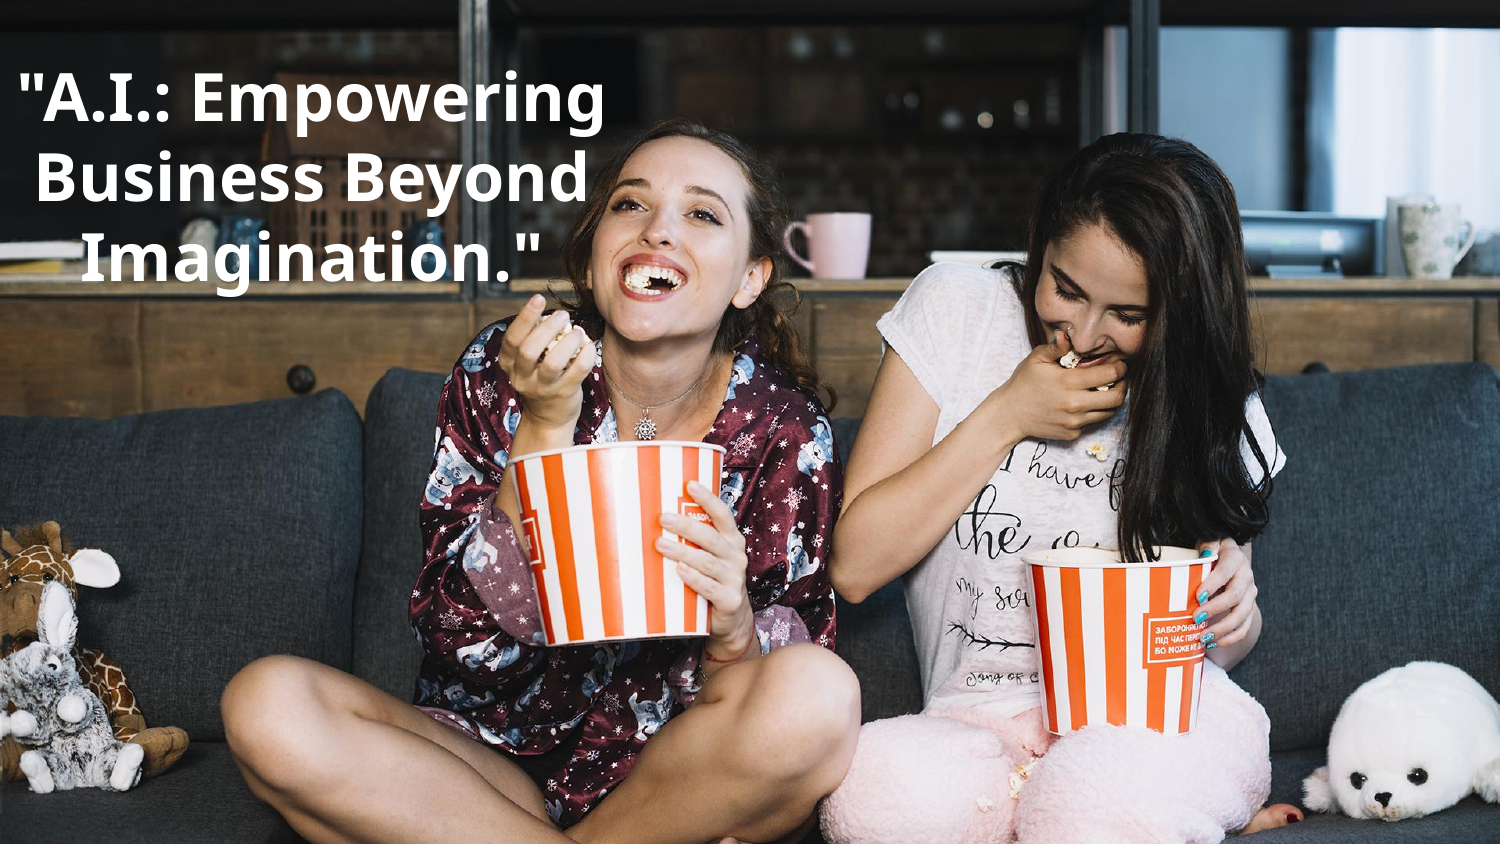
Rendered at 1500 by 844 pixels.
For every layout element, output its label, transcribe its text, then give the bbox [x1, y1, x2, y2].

picture [0, 0, 1500, 844]
title "A.I.: Empowering Business Beyond Imagination." [0, 0, 625, 315]
